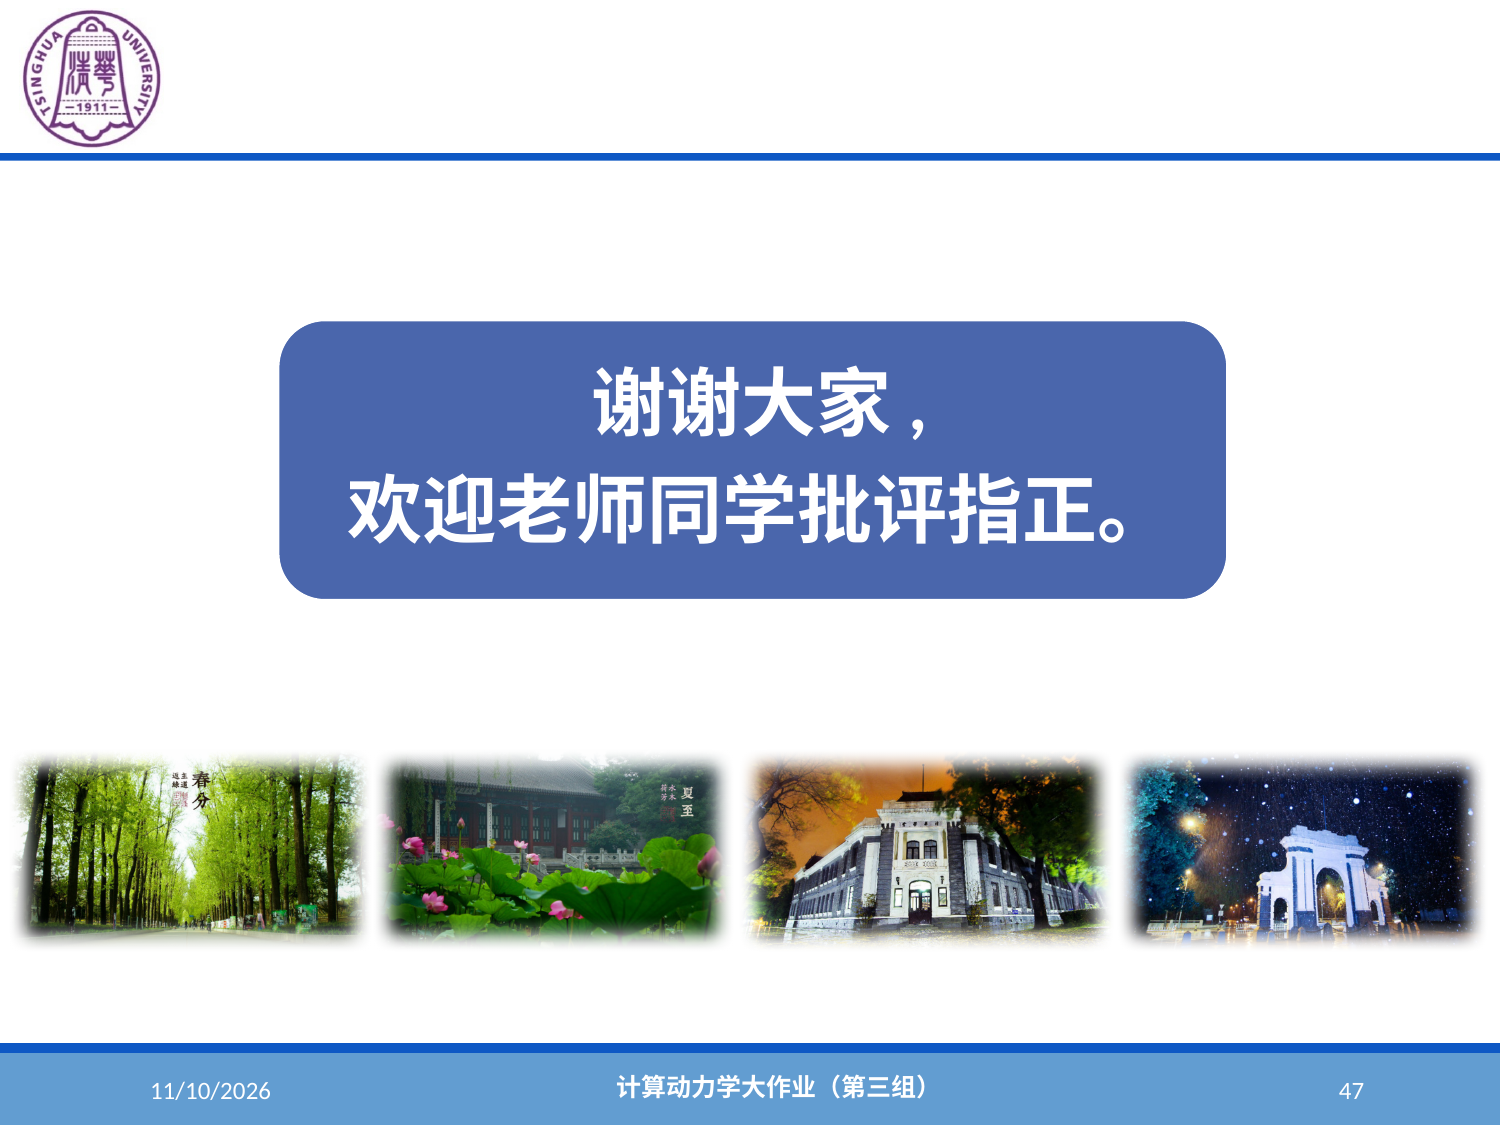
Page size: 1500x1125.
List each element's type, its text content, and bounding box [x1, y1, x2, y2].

picture [19, 8, 164, 150]
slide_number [135, 1059, 440, 1120]
footer 计算动力学大作业（第三组） [387, 1052, 1171, 1120]
slide_number 47 [1218, 1059, 1380, 1120]
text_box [260, 319, 1240, 601]
picture [7, 747, 736, 953]
picture [738, 747, 1489, 953]
